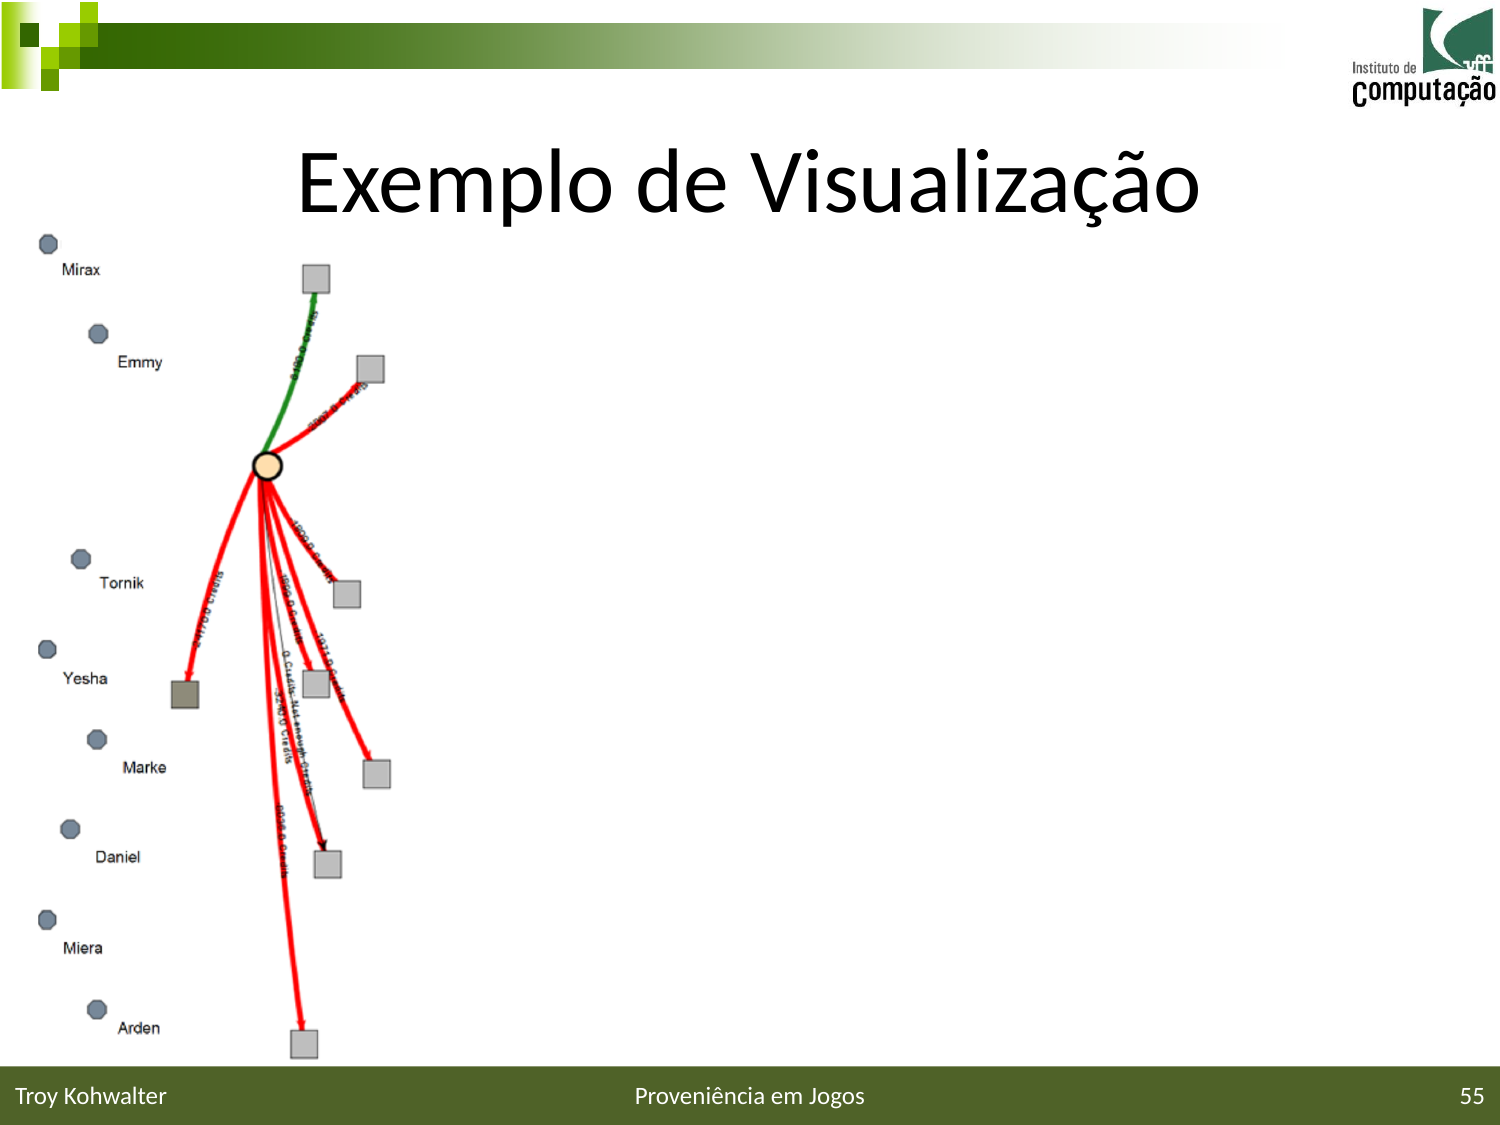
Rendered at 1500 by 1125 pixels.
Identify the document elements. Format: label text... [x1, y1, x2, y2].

title Exemplo de Visualização [75, 82, 1425, 270]
footer Proveniência em Jogos [512, 1065, 988, 1125]
slide_number 55 [1149, 1065, 1500, 1125]
picture [0, 226, 635, 1062]
slide_number Troy Kohwalter [0, 1065, 350, 1125]
